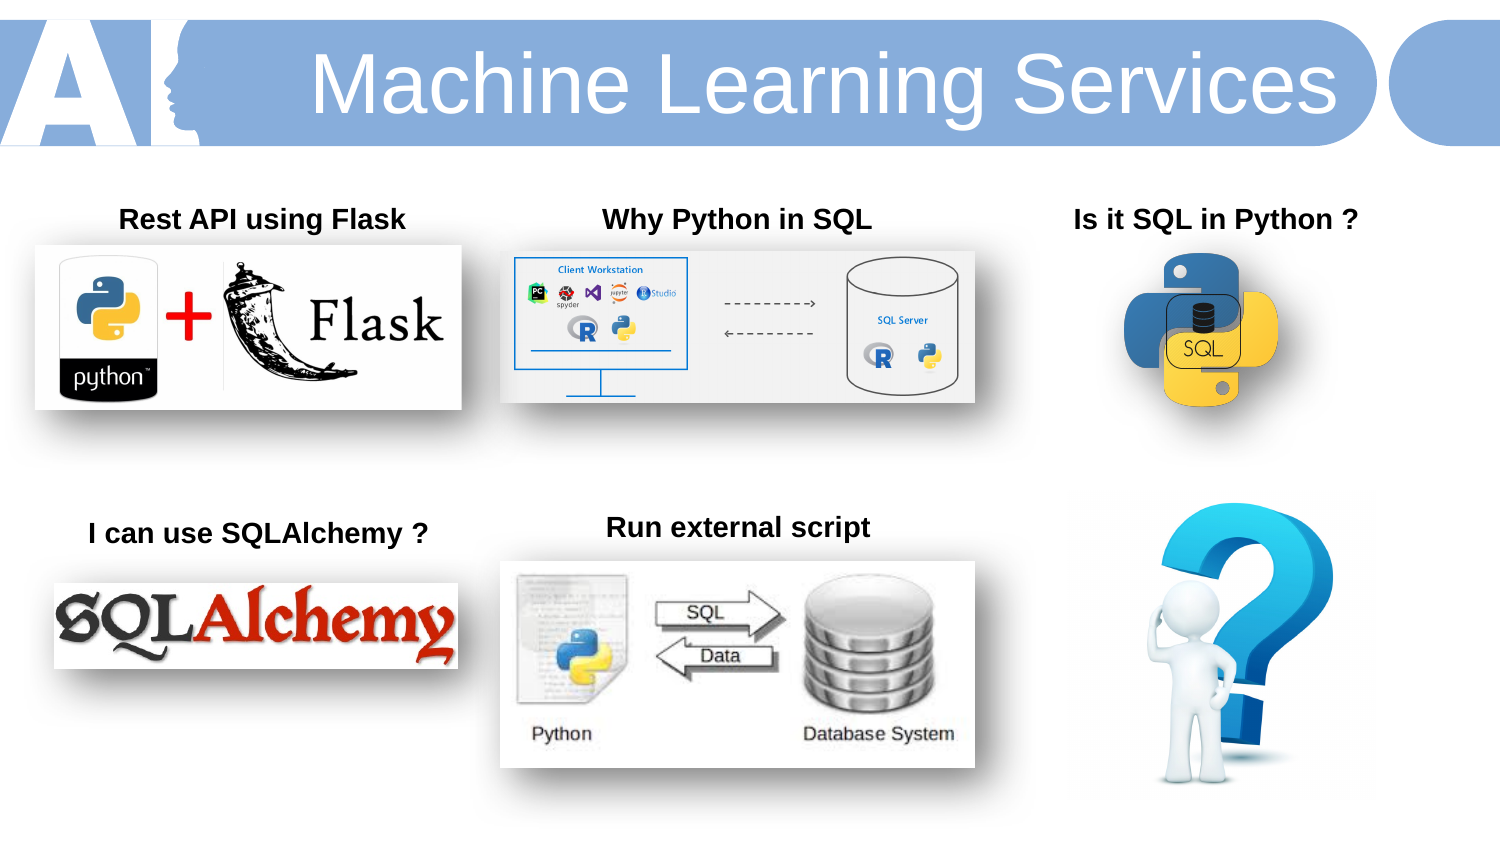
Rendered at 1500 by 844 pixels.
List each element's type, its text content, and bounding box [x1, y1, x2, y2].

text_box Why Python in SQL [570, 182, 905, 250]
picture [34, 245, 462, 410]
text_box Is it SQL in Python ? [1049, 182, 1384, 254]
picture [54, 583, 458, 670]
picture [499, 561, 976, 769]
picture [1066, 490, 1376, 800]
text_box Rest API using Flask [95, 182, 430, 243]
picture [1124, 253, 1278, 407]
text_box I can use SQLAlchemy ? [60, 496, 458, 567]
list Machine Learning Services [260, 41, 1464, 131]
picture [499, 251, 976, 404]
text_box Run external script [570, 490, 906, 543]
